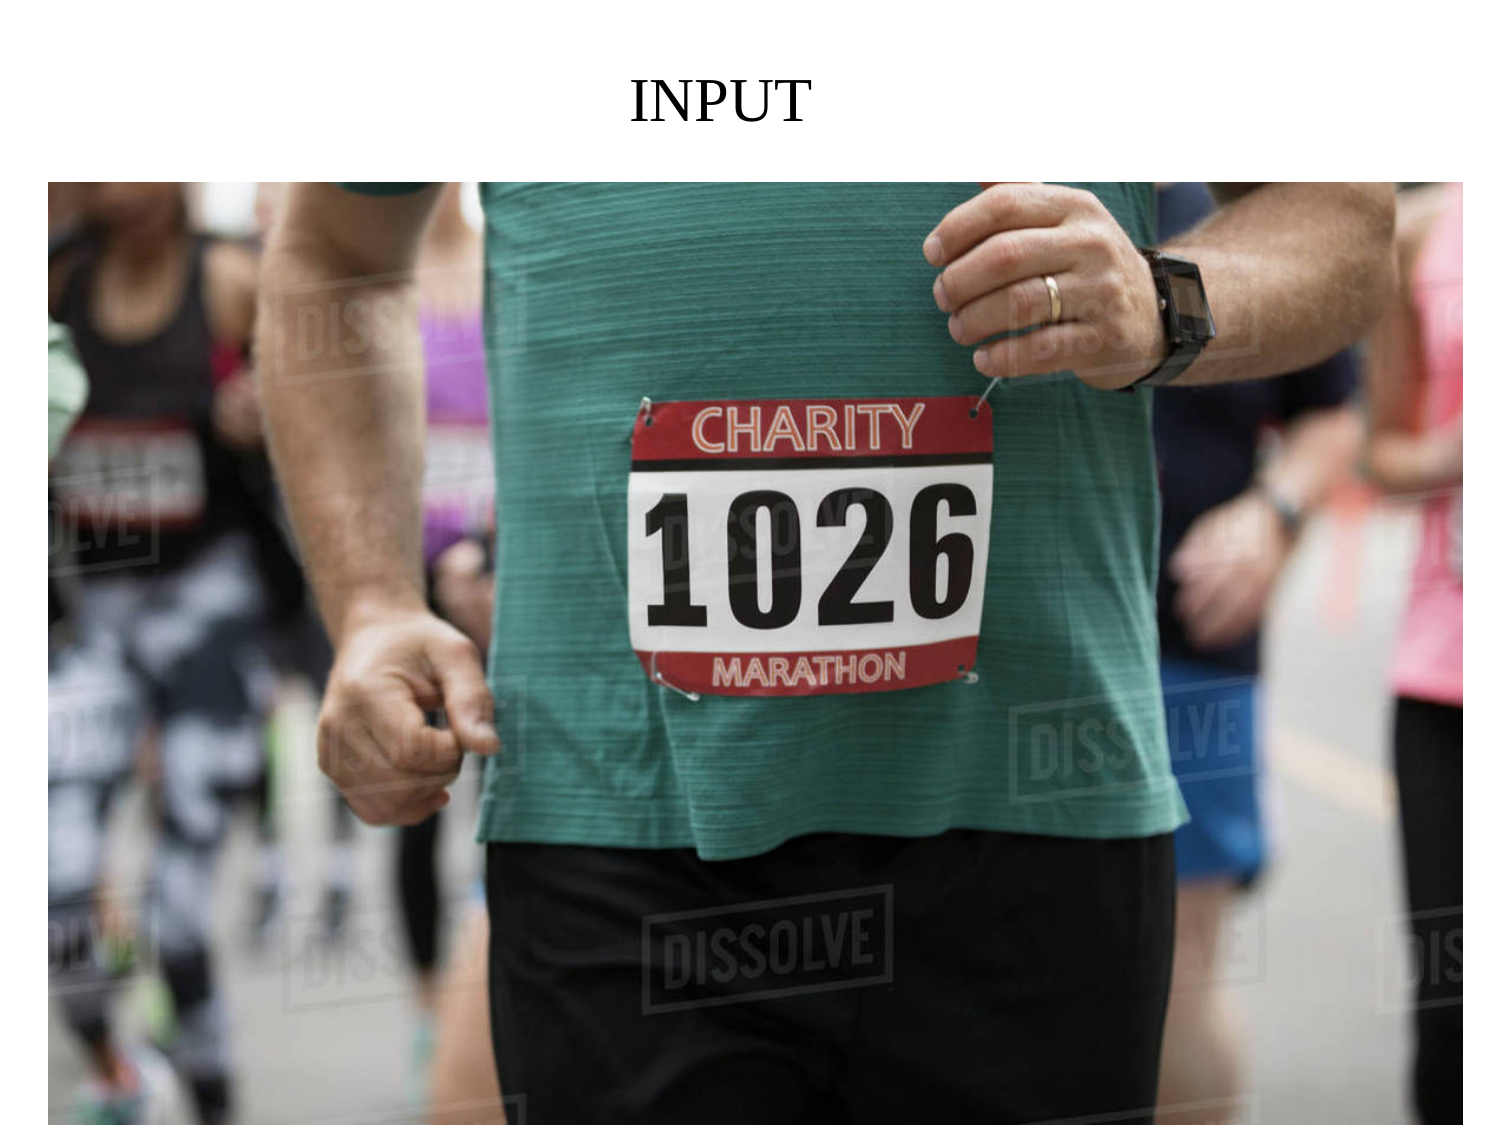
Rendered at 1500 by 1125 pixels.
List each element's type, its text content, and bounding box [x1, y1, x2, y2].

picture [48, 182, 1463, 1125]
text_box INPUT [258, 44, 1185, 158]
